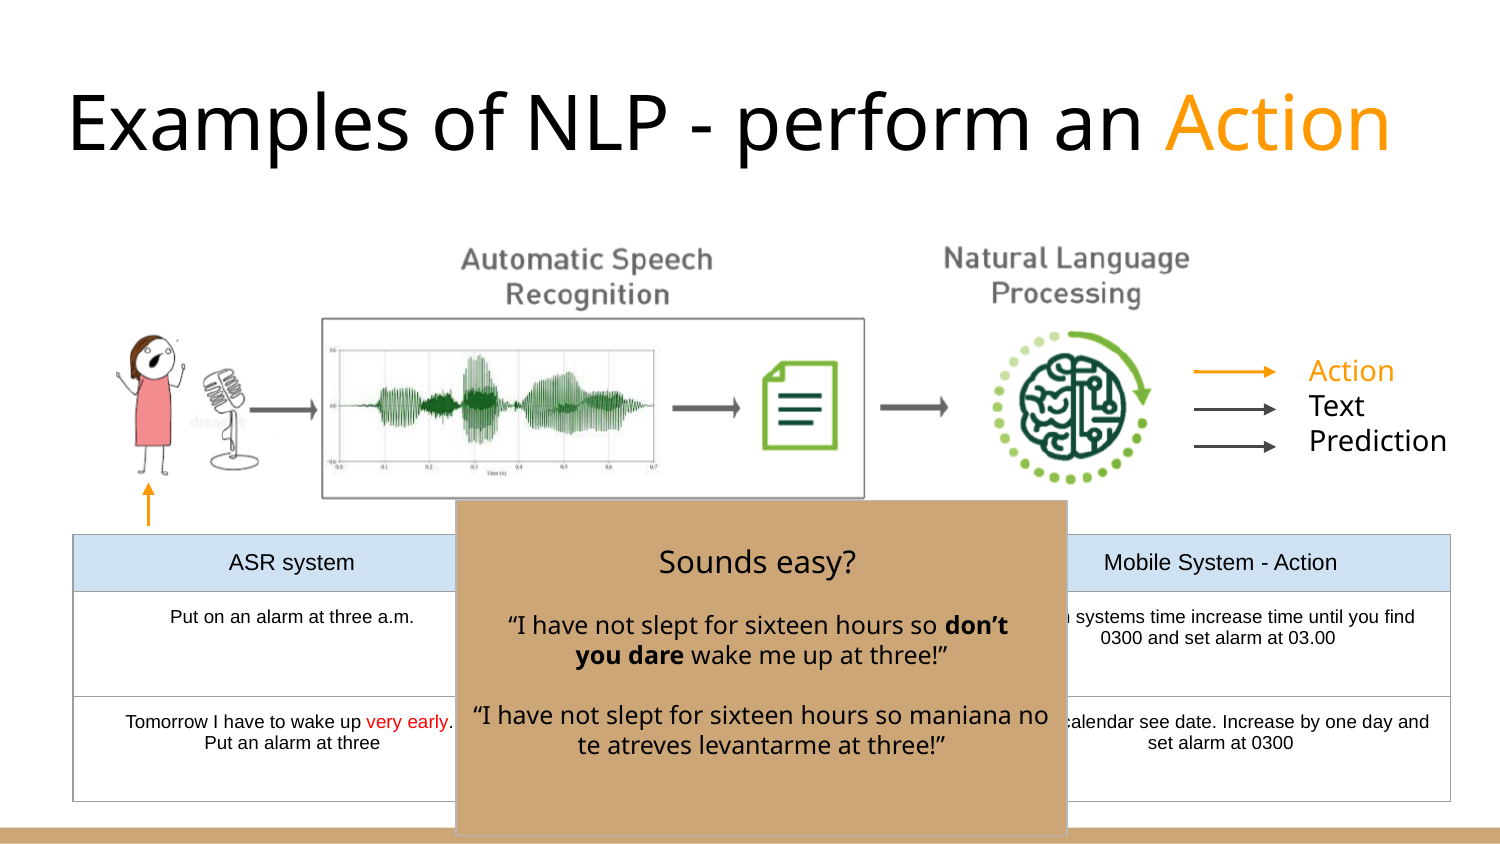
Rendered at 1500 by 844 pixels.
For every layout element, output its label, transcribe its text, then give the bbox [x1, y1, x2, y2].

table_header ASR system [74, 535, 456, 591]
table_header Mobile System - Action [1068, 535, 1450, 591]
table_cell Tomorrow I have to wake up very early. Put an alarm at three [74, 697, 456, 801]
text_box Sounds easy? “I have not slept for sixteen hours so don’t you dare wake me up at three!” “I have not slept for sixteen hours so maniana no te atreves levantarme at three!” [456, 518, 1068, 836]
text_box Action Text Prediction [1293, 337, 1475, 473]
table_cell From systems time increase time until you find 0300 and set alarm at 03.00 [1068, 592, 1450, 696]
title Examples of NLP - perform an Action [51, 51, 1449, 189]
table_cell Put on an alarm at three a.m. [74, 592, 456, 696]
picture [112, 233, 1194, 511]
table_cell From calendar see date. Increase by one day and set alarm at 0300 [1068, 697, 1450, 801]
